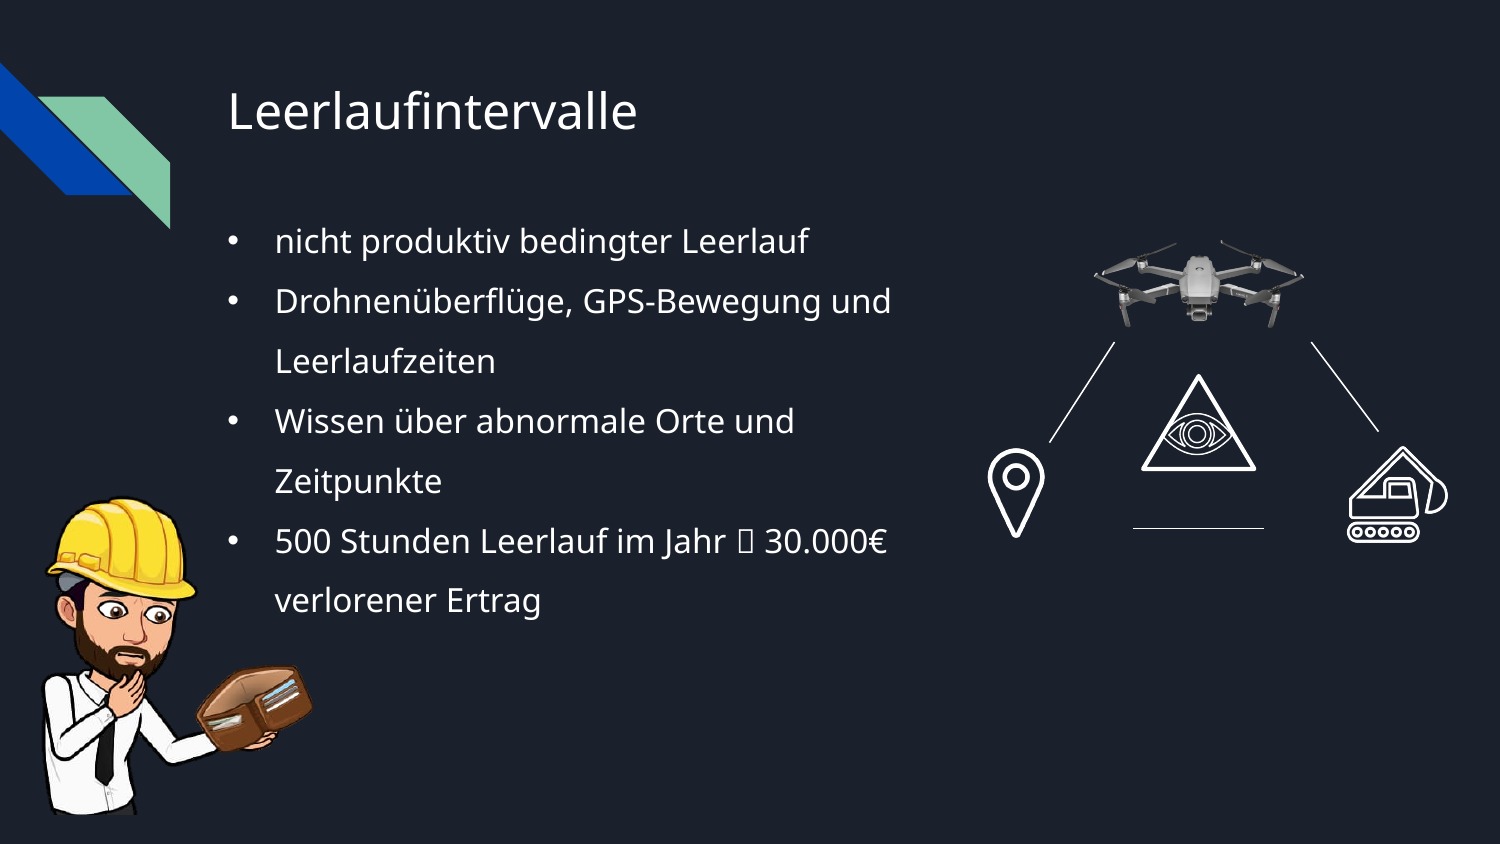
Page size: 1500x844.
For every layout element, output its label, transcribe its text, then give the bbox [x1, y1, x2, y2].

picture [1335, 433, 1460, 558]
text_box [1049, 341, 1115, 443]
text_box [1241, 442, 1257, 472]
text_box [1141, 451, 1151, 472]
picture [1156, 393, 1238, 475]
picture [7, 485, 338, 816]
text_box [1187, 373, 1211, 391]
picture [1093, 239, 1305, 343]
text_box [1310, 341, 1379, 432]
picture [956, 433, 1076, 553]
text_box nicht produktiv bedingter Leerlauf Drohnenüberflüge, GPS-Bewegung und Leerlaufzeiten Wissen über abnormale Orte und Zeitpunkte 500 Stunden Leerlauf im Jahr  30.000€ verlorener Ertrag [212, 192, 940, 687]
title Leerlaufintervalle [212, 64, 1368, 215]
